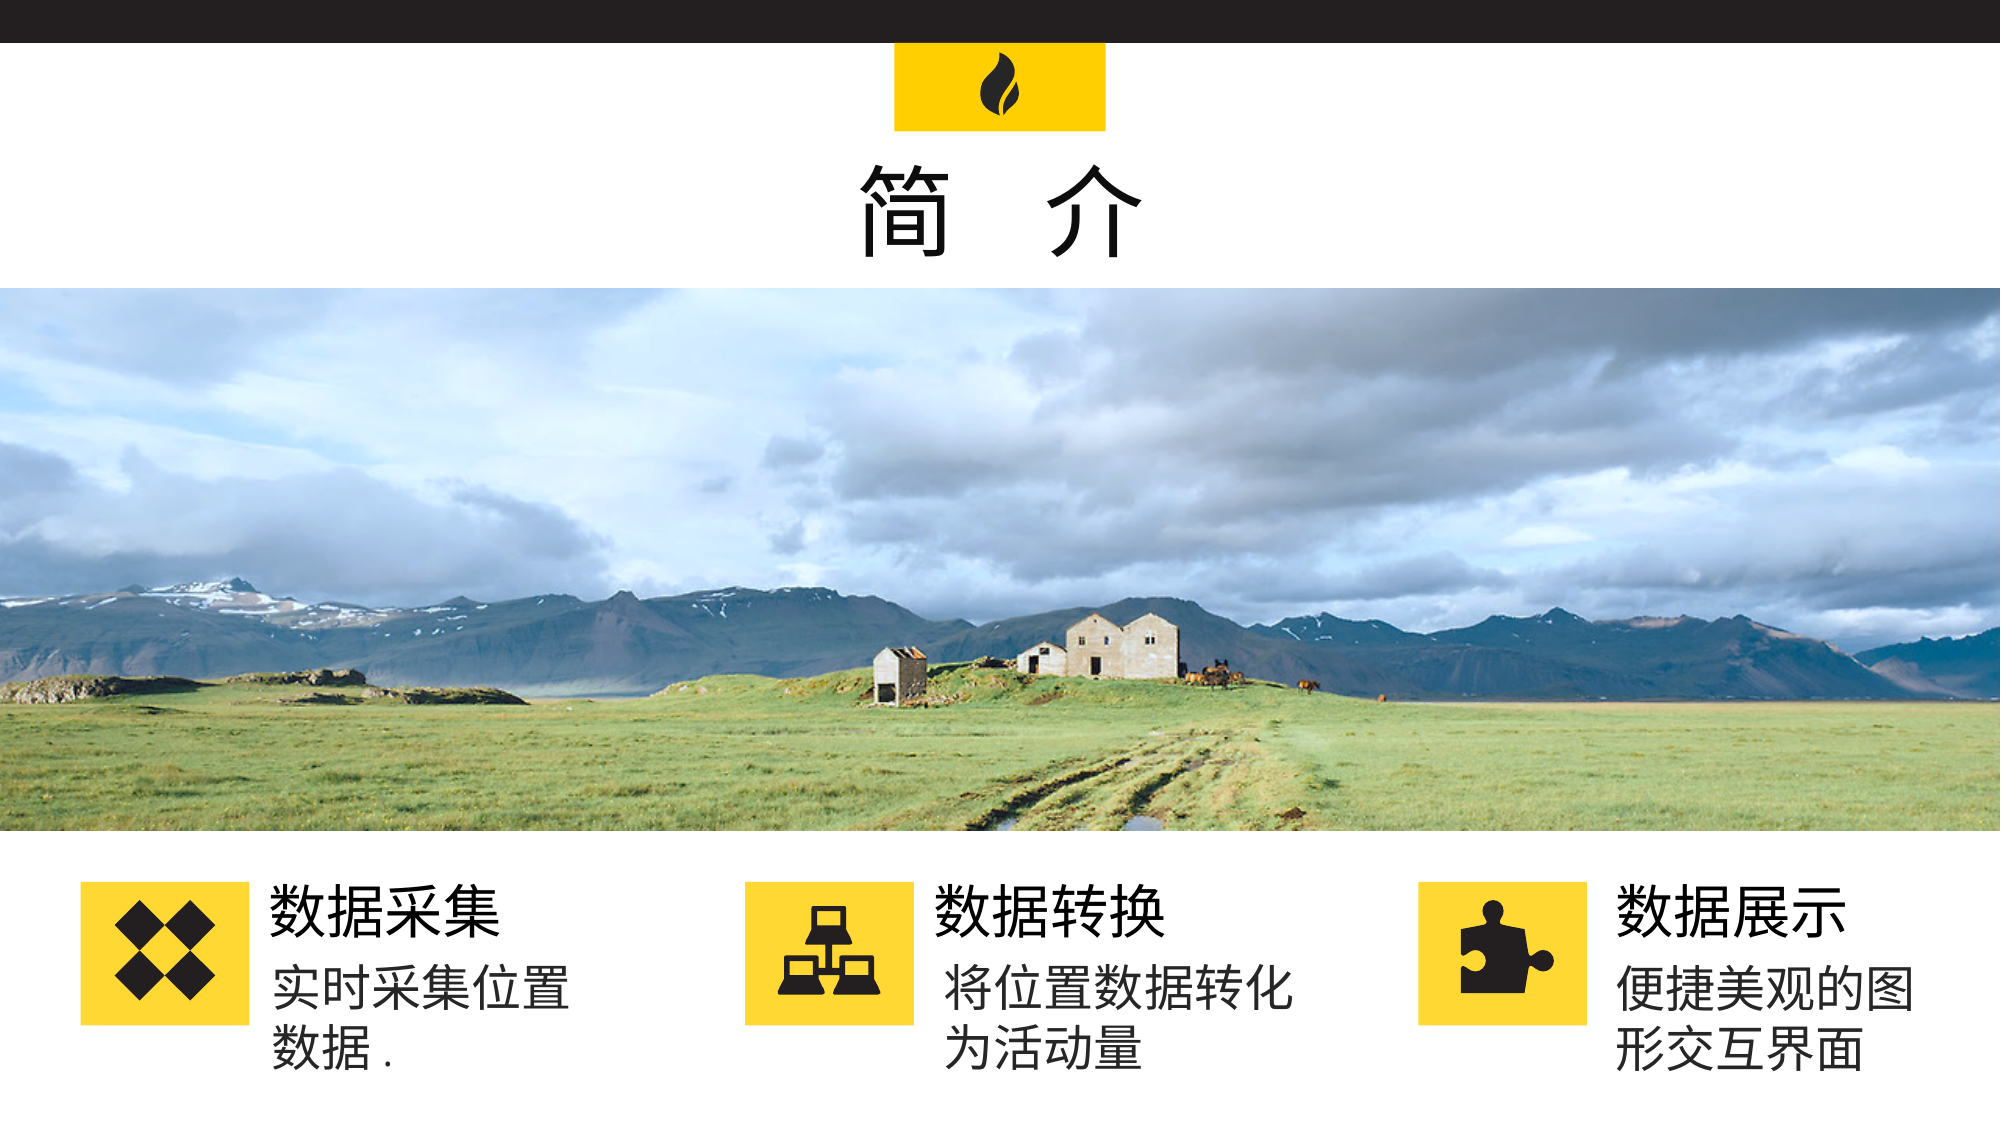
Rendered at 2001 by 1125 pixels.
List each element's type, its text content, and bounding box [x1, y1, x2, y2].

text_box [80, 867, 615, 1086]
picture [0, 288, 2000, 831]
text_box [893, 42, 1107, 132]
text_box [745, 867, 1350, 1086]
text_box [0, 0, 2000, 44]
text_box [114, 899, 216, 1001]
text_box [1418, 867, 1960, 1086]
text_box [976, 52, 1025, 116]
text_box 简 介 [718, 141, 1282, 277]
